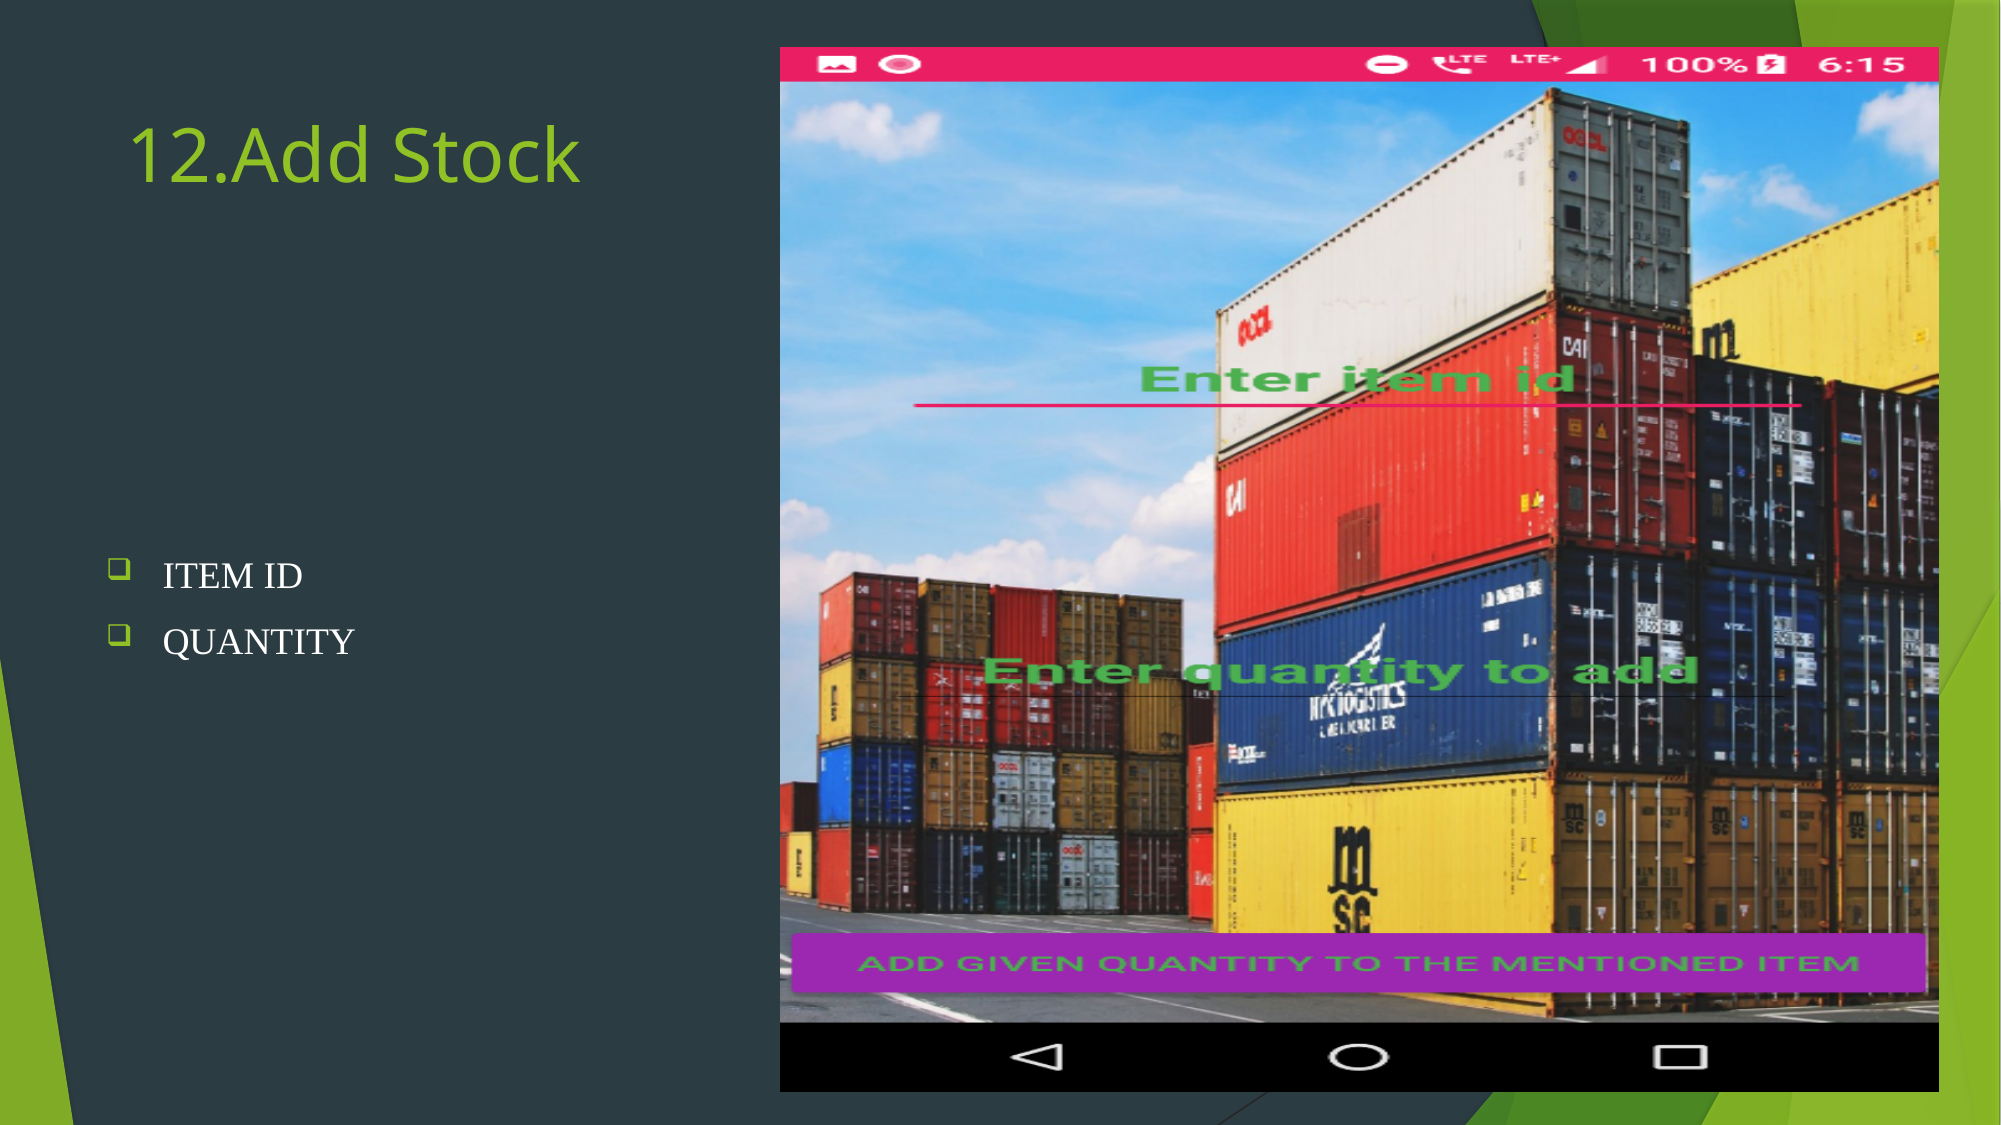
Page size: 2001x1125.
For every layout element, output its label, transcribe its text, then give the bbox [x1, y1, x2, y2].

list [780, 46, 1940, 1092]
text_box ITEM ID QUANTITY [91, 477, 751, 881]
title 12.Add Stock [111, 99, 600, 317]
